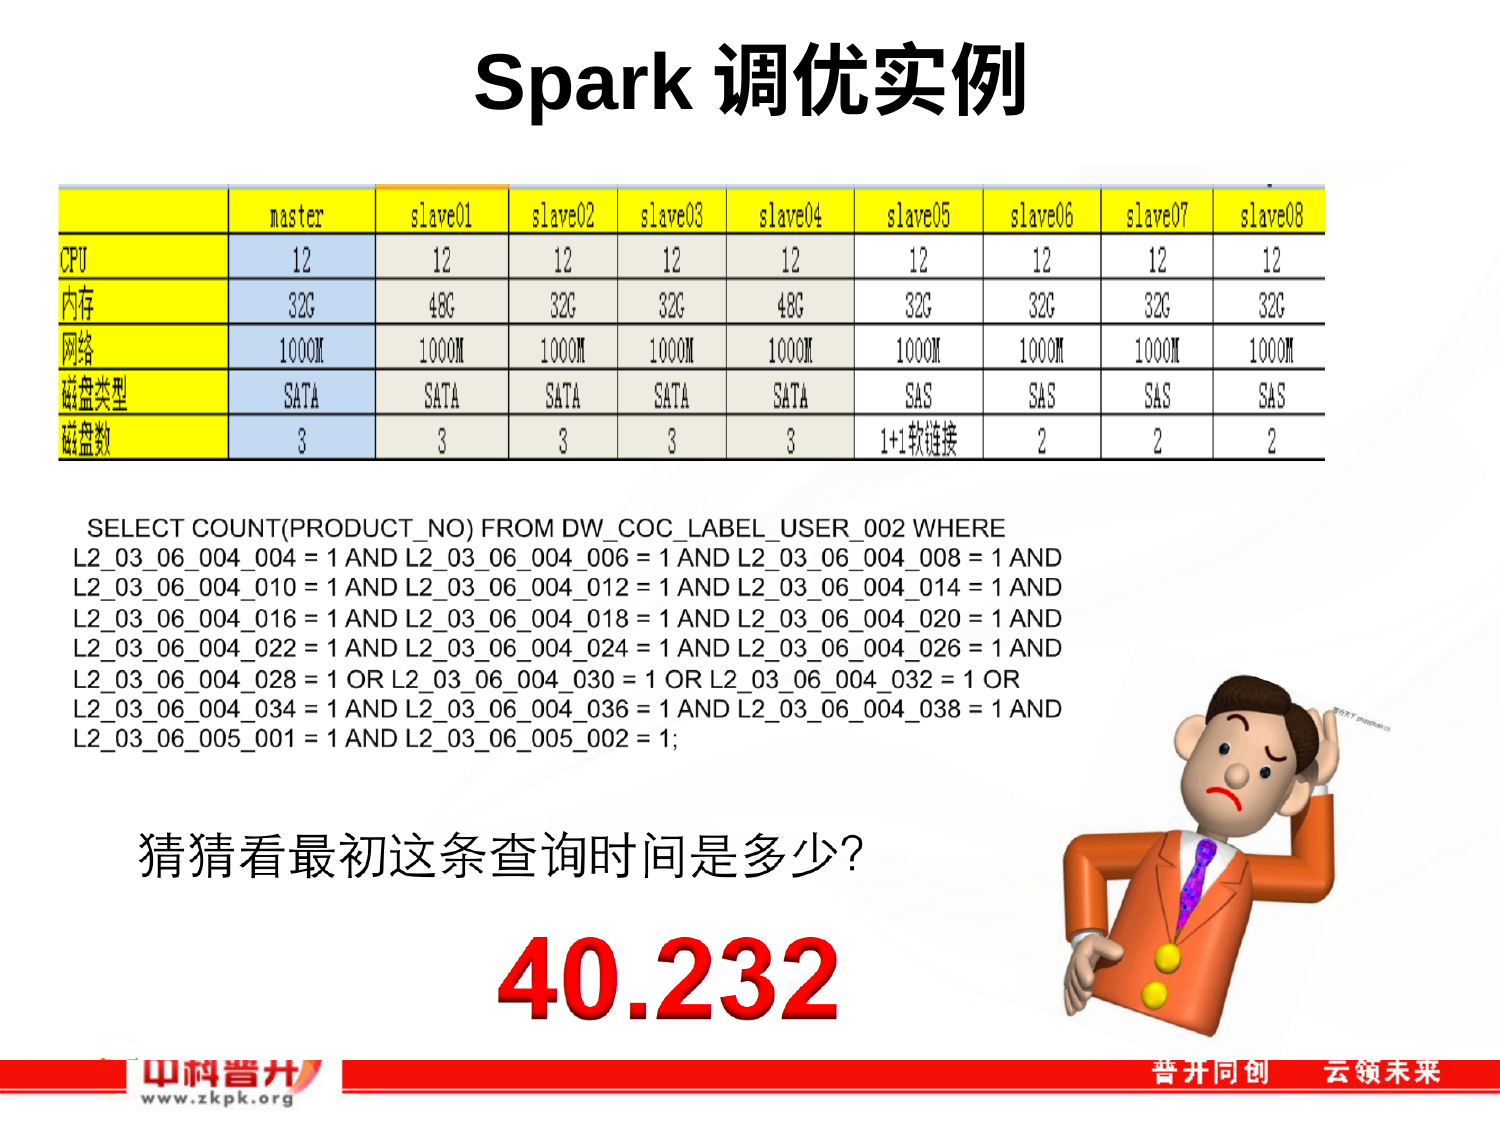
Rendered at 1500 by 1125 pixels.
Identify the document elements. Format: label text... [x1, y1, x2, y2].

title Spark调优实例 [2, 4, 1500, 150]
picture [0, 0, 1500, 1125]
